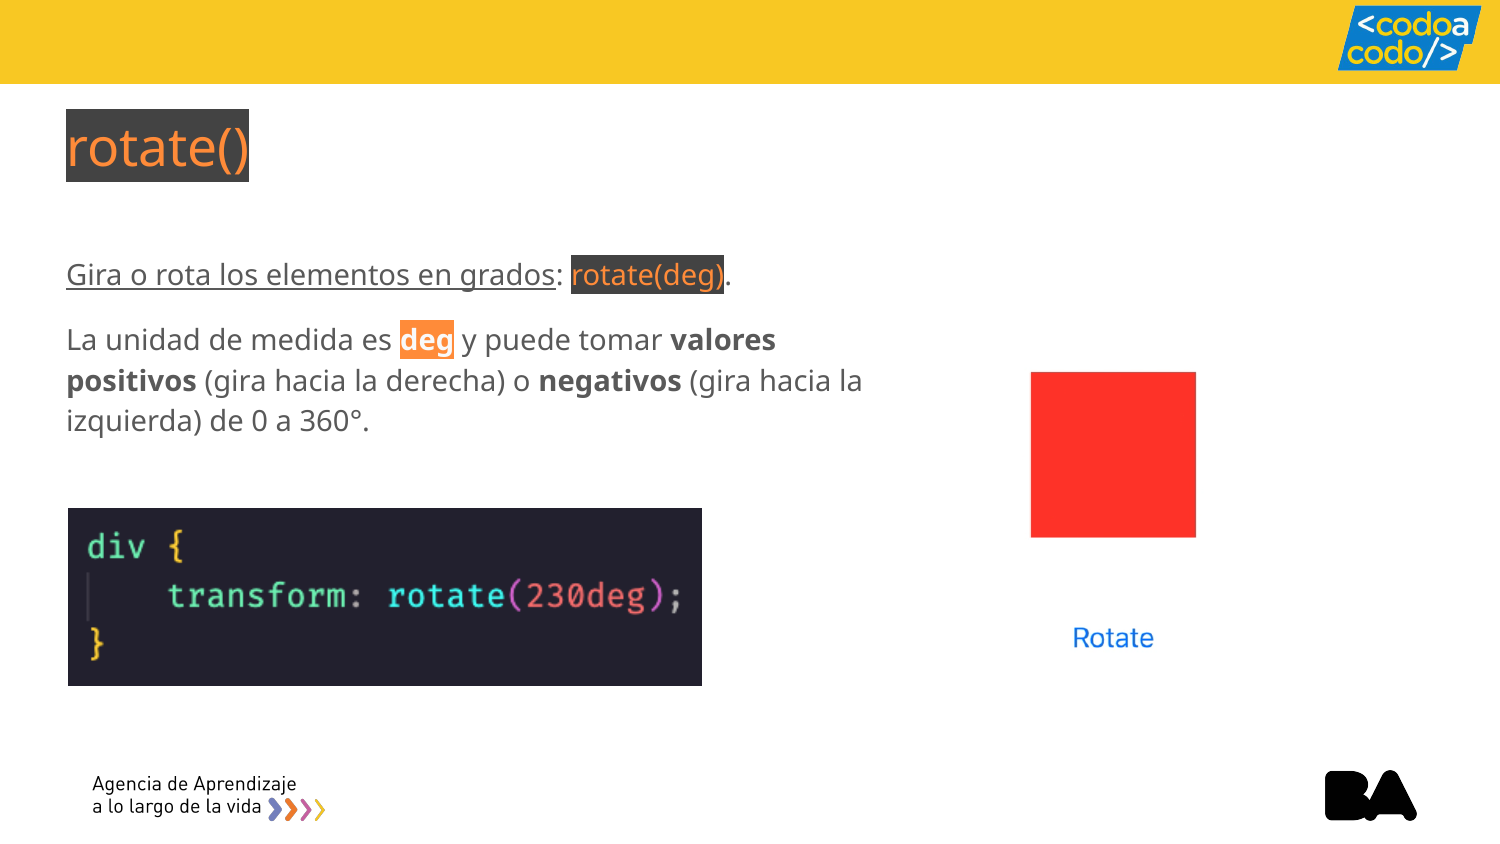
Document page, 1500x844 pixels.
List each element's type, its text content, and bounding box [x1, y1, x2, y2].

title rotate() [51, 98, 1449, 192]
picture [1325, 770, 1417, 821]
picture [949, 295, 1271, 686]
list Gira o rota los elementos en grados: rotate(deg). La unidad de medida es deg y puede tomar valores positivos (gira hacia la derecha) o negativos (gira hacia la izquierda) de 0 a 360°. [51, 236, 894, 741]
picture [68, 508, 702, 686]
picture [70, 756, 344, 835]
picture [1337, 5, 1482, 71]
